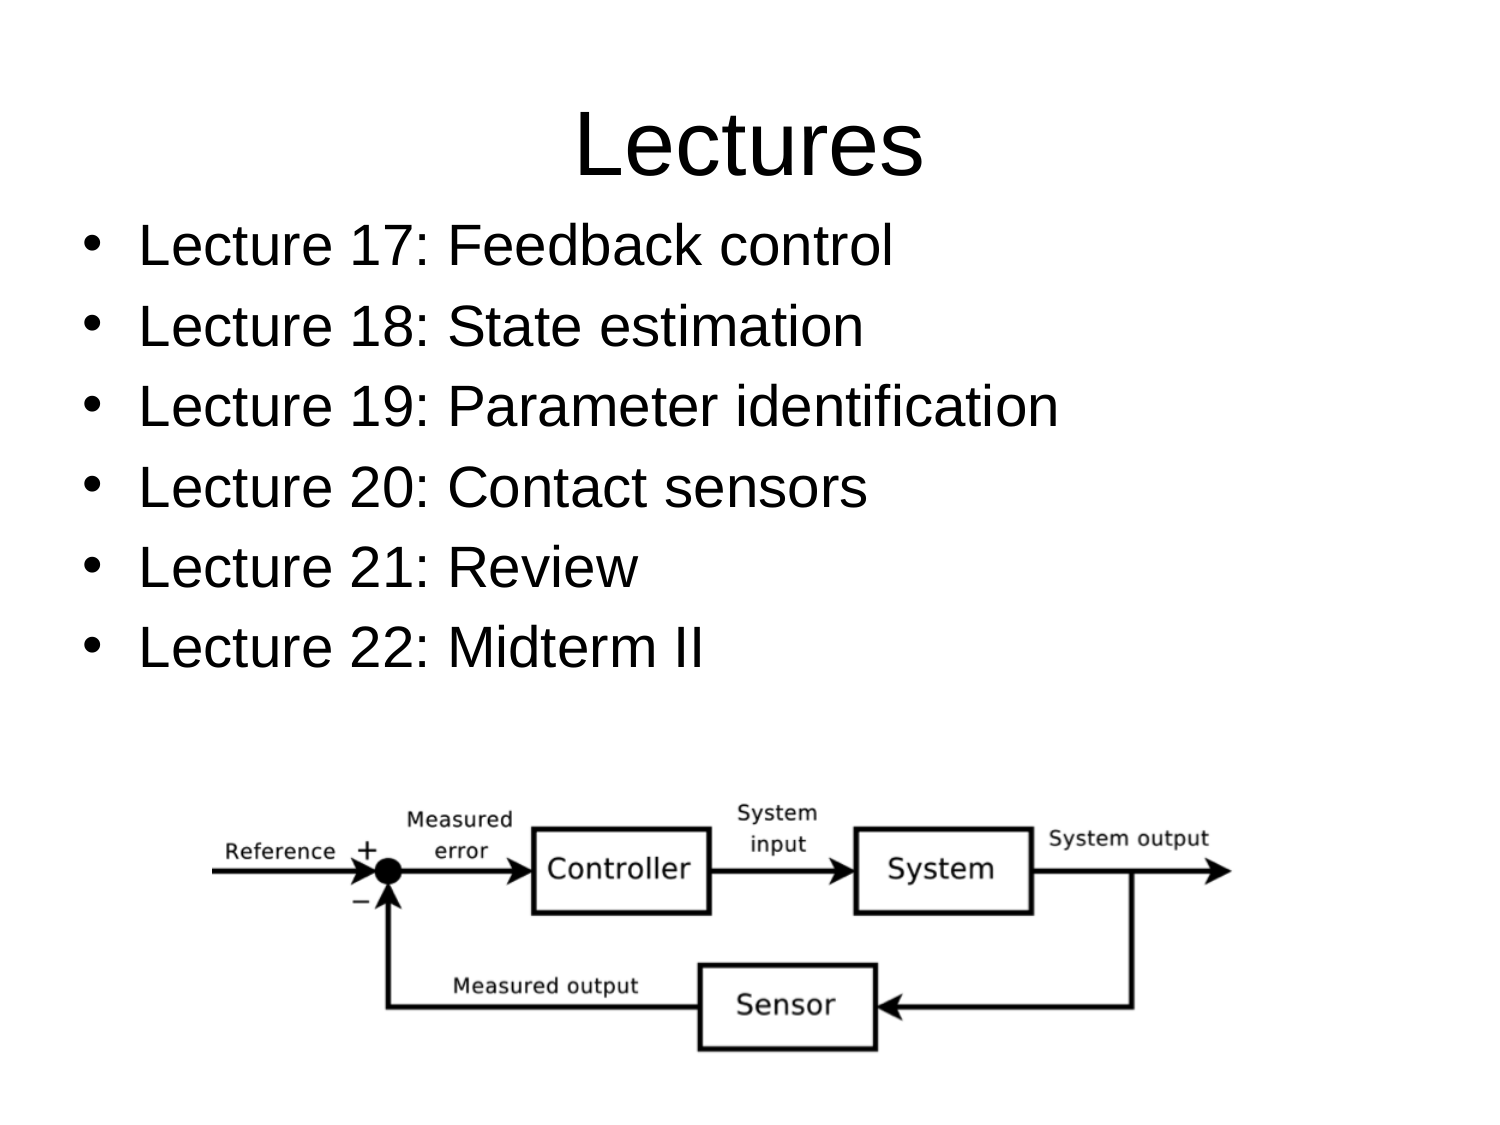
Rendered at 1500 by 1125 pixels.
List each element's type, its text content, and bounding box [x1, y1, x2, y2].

title Lectures [74, 44, 1426, 199]
picture [212, 799, 1251, 1063]
list Lecture 17: Feedback control Lecture 18: State estimation Lecture 19: Parameter identification Lecture 20: Contact sensors Lecture 21: Review Lecture 22: Midterm II [74, 199, 1426, 943]
